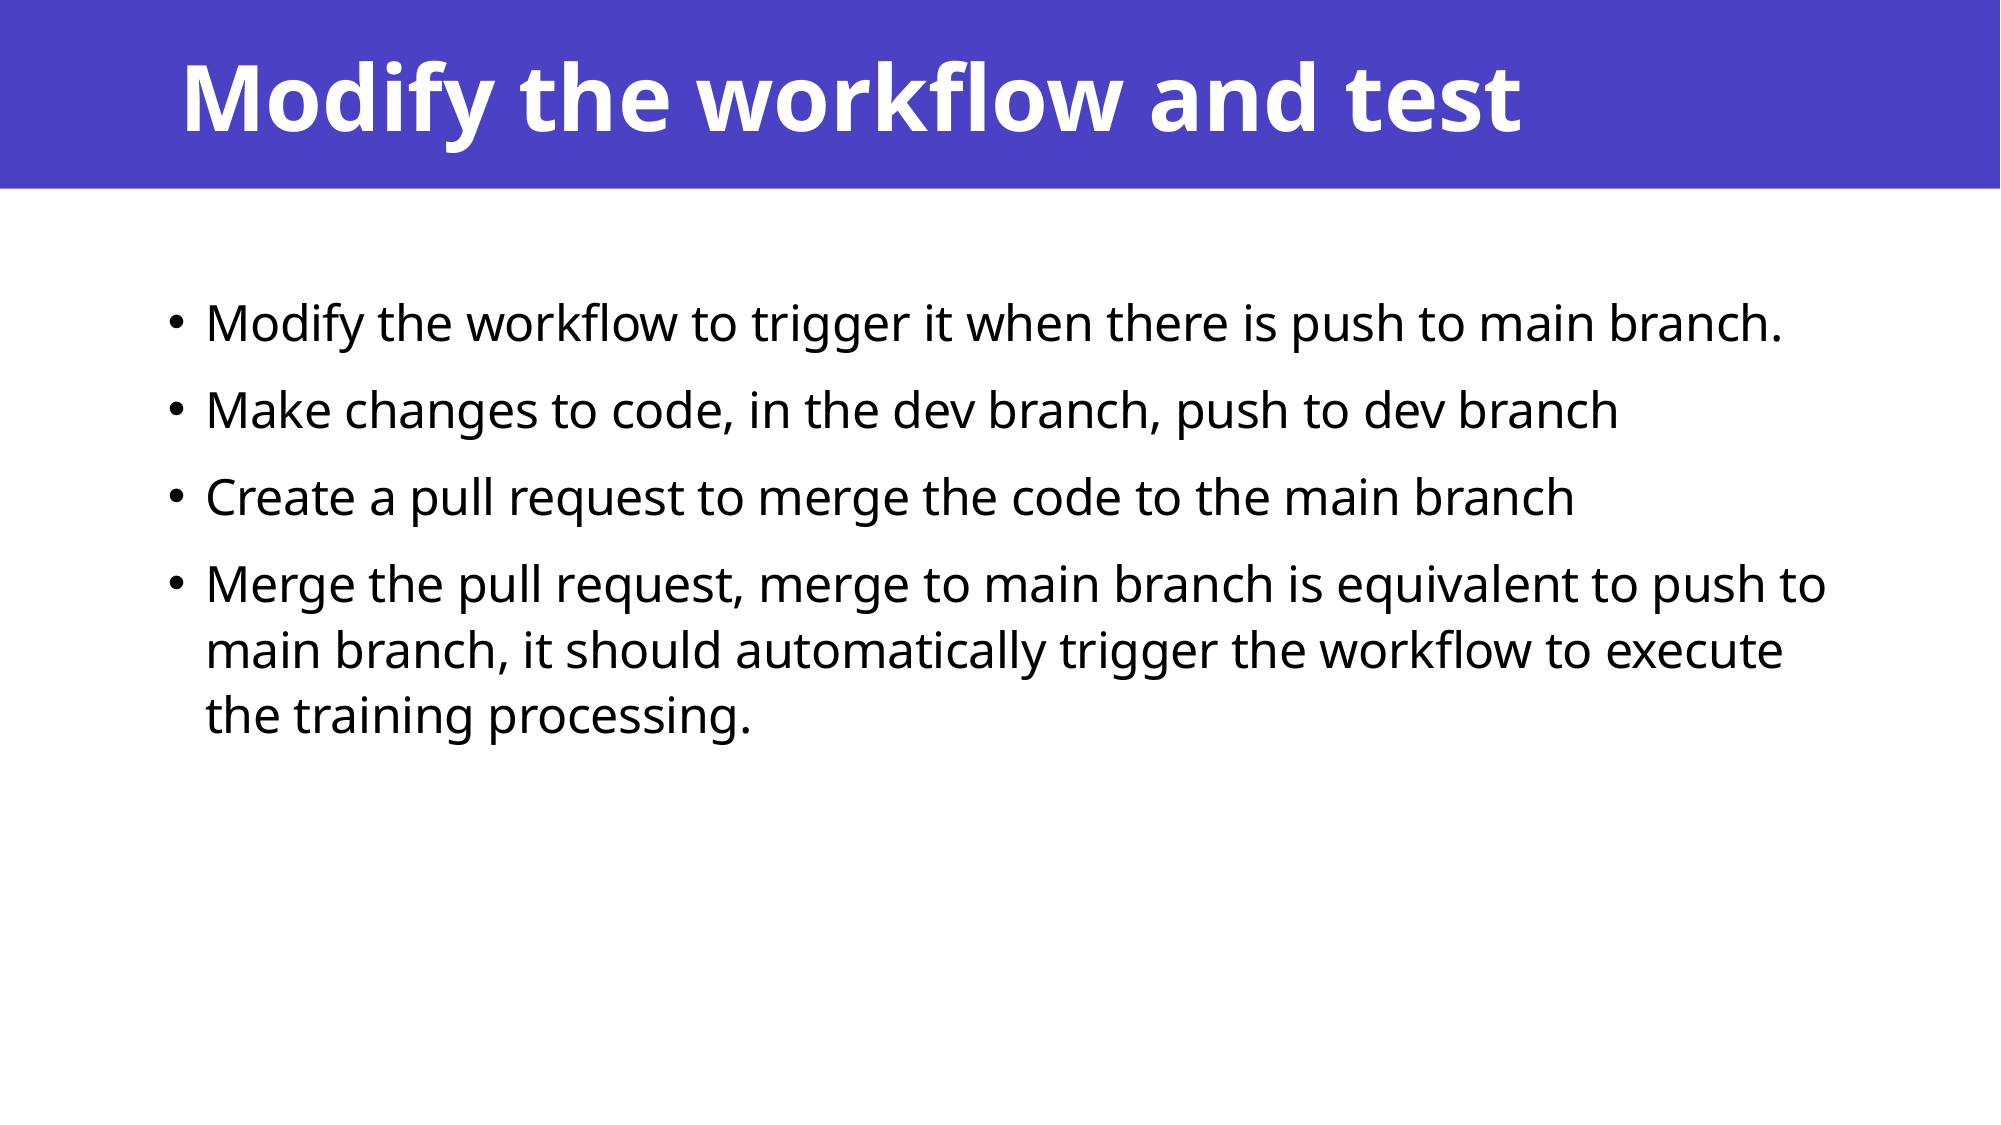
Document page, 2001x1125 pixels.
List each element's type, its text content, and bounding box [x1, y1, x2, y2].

list Modify the workflow to trigger it when there is push to main branch. Make changes to code, in the dev branch, push to dev branch Create a pull request to merge the code to the main branch Merge the pull request, merge to main branch is equivalent to push to main branch, it should automatically trigger the workflow to execute the training processing. [152, 278, 1848, 986]
title Modify the workflow and test [164, 31, 1710, 159]
